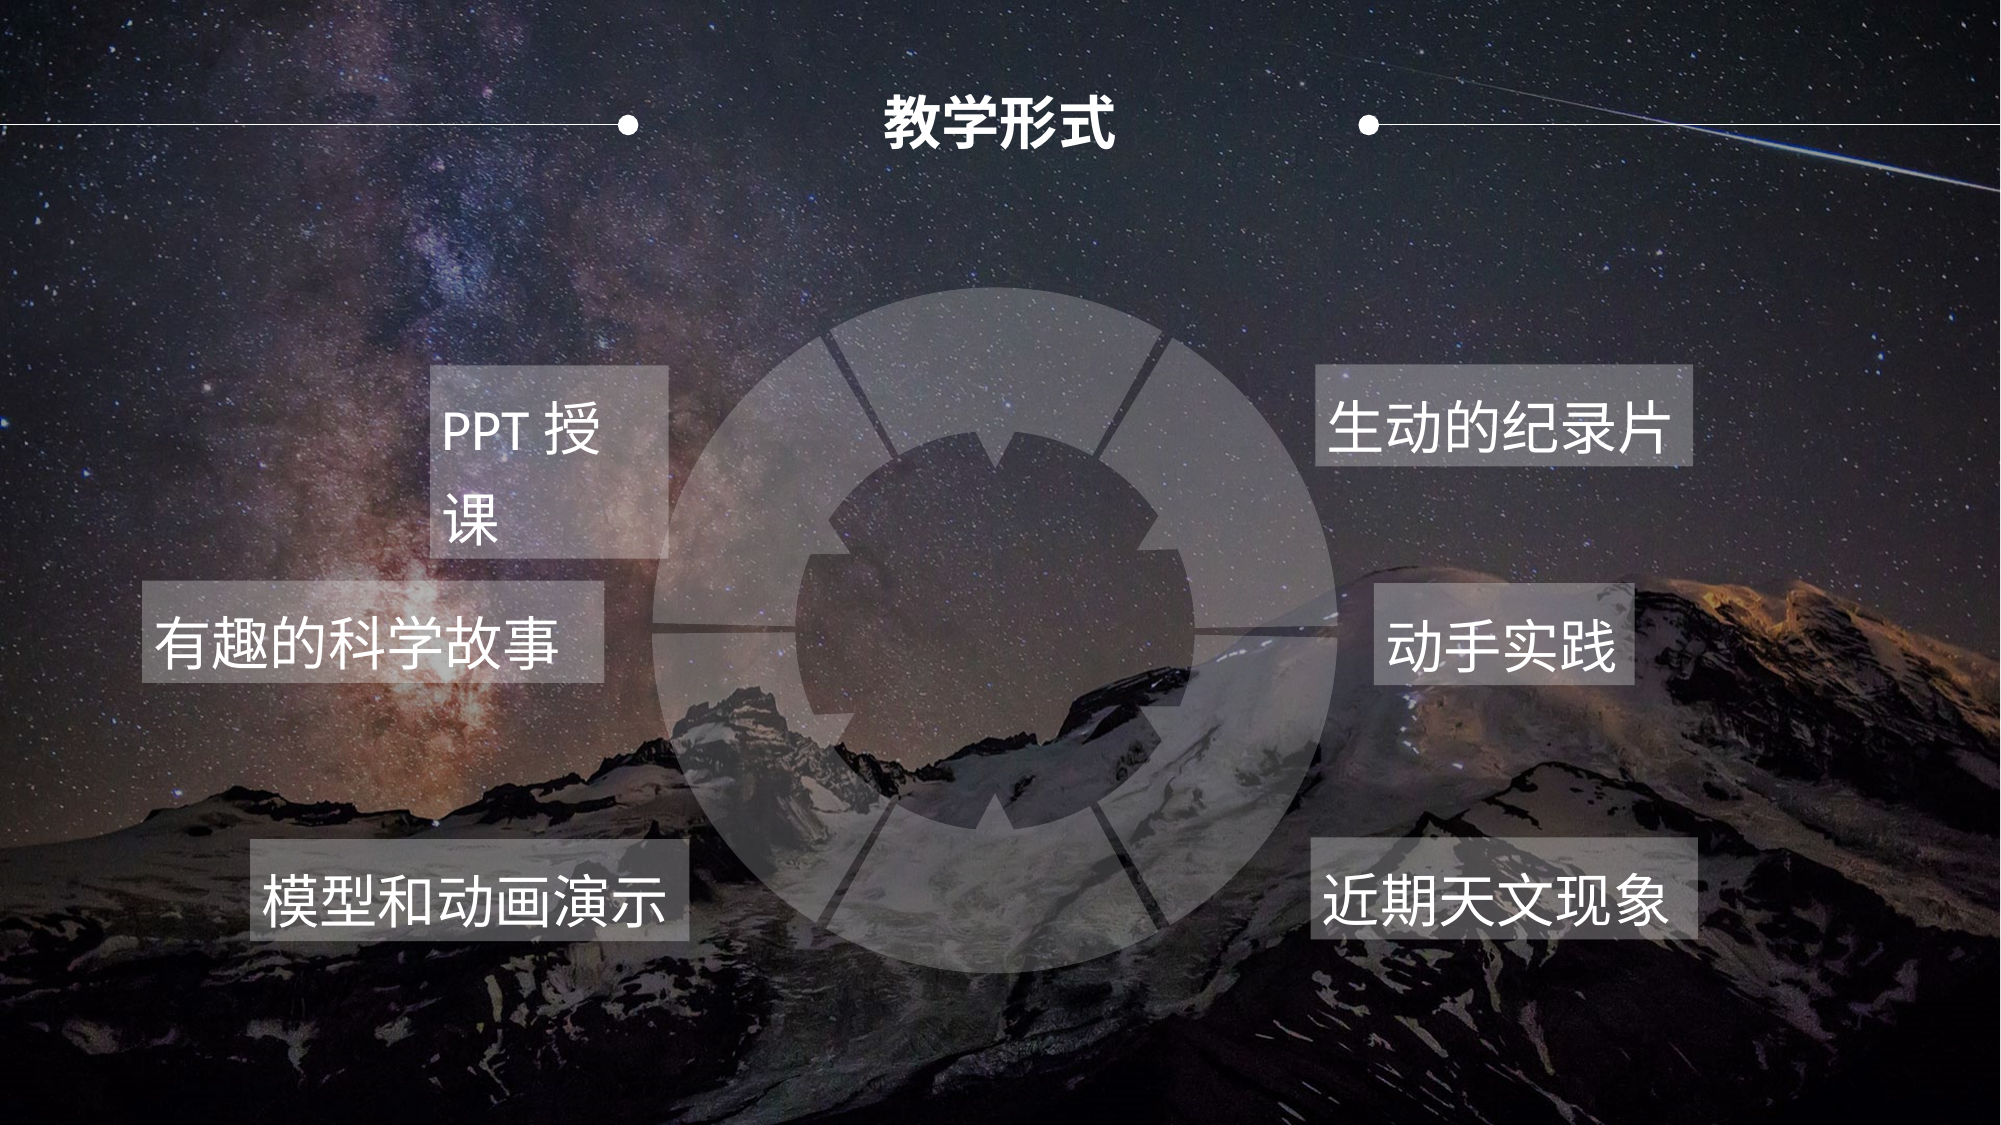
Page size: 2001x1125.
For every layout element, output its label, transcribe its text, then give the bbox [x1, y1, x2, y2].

text_box [828, 286, 1164, 471]
text_box PPT授课 [430, 365, 669, 559]
list 教学形式 [736, 78, 1264, 172]
text_box 有趣的科学故事 [142, 580, 605, 683]
picture [0, 0, 2001, 1125]
text_box 动手实践 [1373, 583, 1635, 686]
text_box [650, 631, 893, 925]
text_box [824, 790, 1160, 975]
text_box [1097, 336, 1339, 629]
text_box [1095, 633, 1339, 927]
text_box 生动的纪录片 [1315, 364, 1694, 467]
text_box 模型和动画演示 [250, 839, 690, 942]
text_box 近期天文现象 [1310, 837, 1698, 940]
text_box [651, 334, 895, 628]
